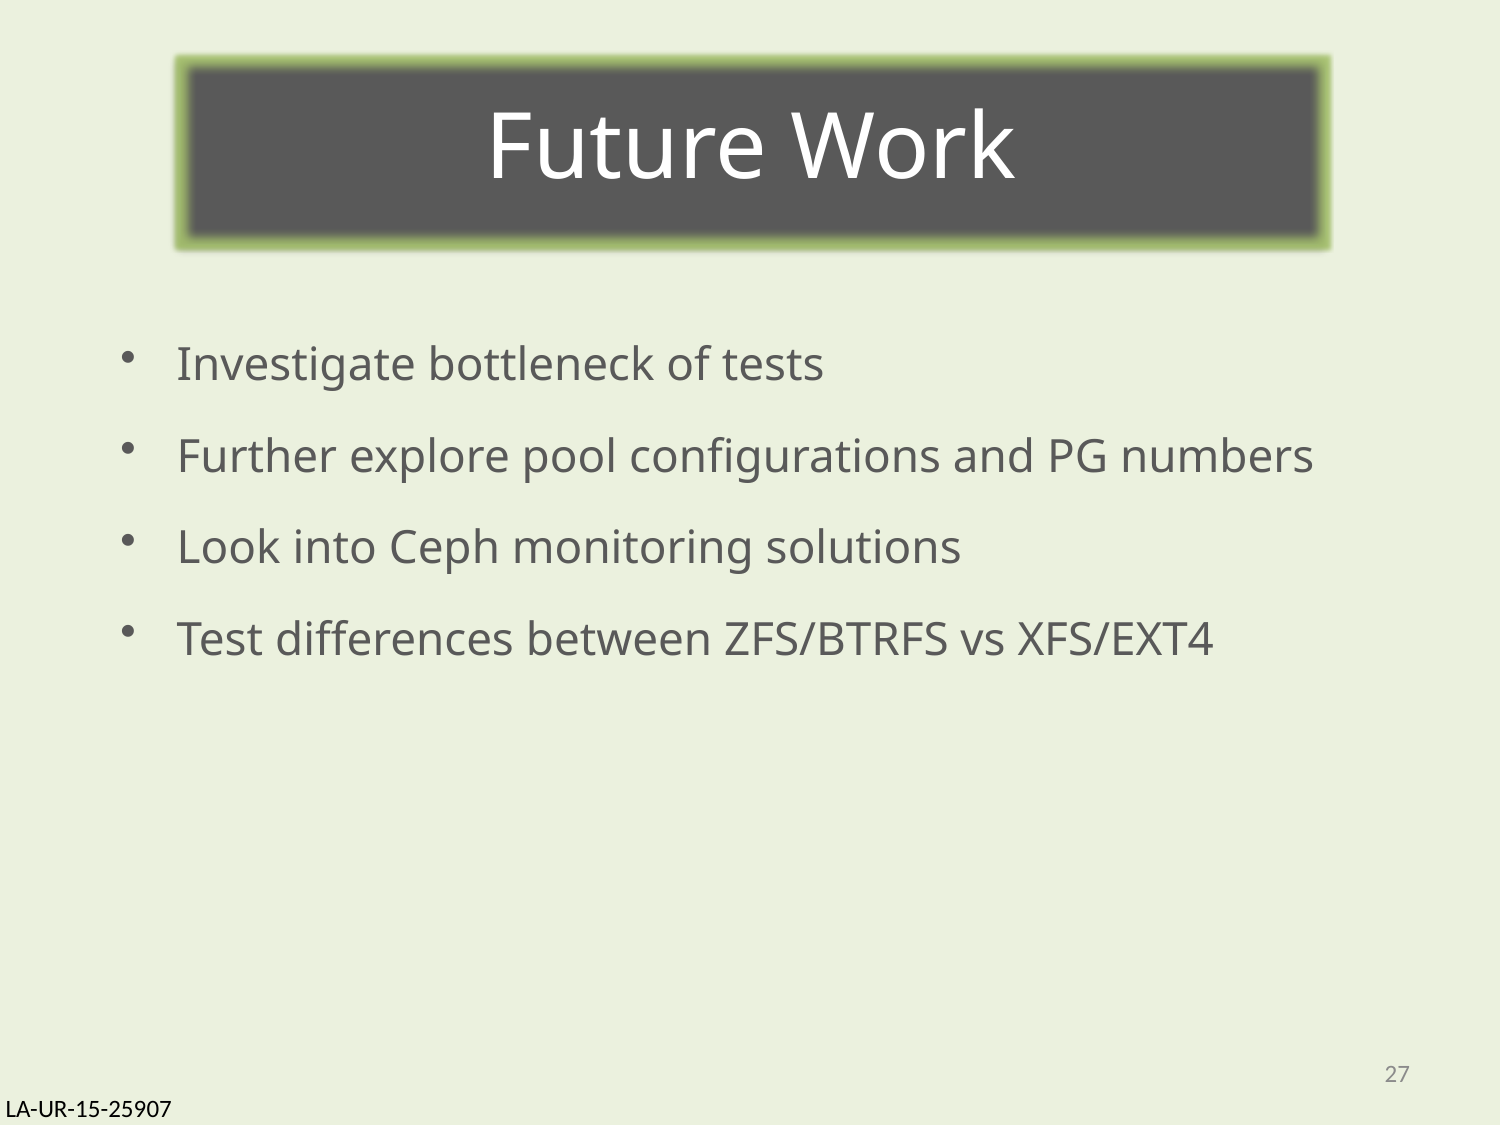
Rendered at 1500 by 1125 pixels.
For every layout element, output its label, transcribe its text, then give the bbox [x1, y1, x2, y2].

text_box Investigate bottleneck of tests Further explore pool configurations and PG numbers Look into Ceph monitoring solutions Test differences between ZFS/BTRFS vs XFS/EXT4 [105, 299, 1389, 1043]
text_box Future Work [113, 21, 1389, 263]
slide_number 26 [1074, 1042, 1425, 1103]
footer LA-UR-15-25907 [0, 1077, 327, 1125]
